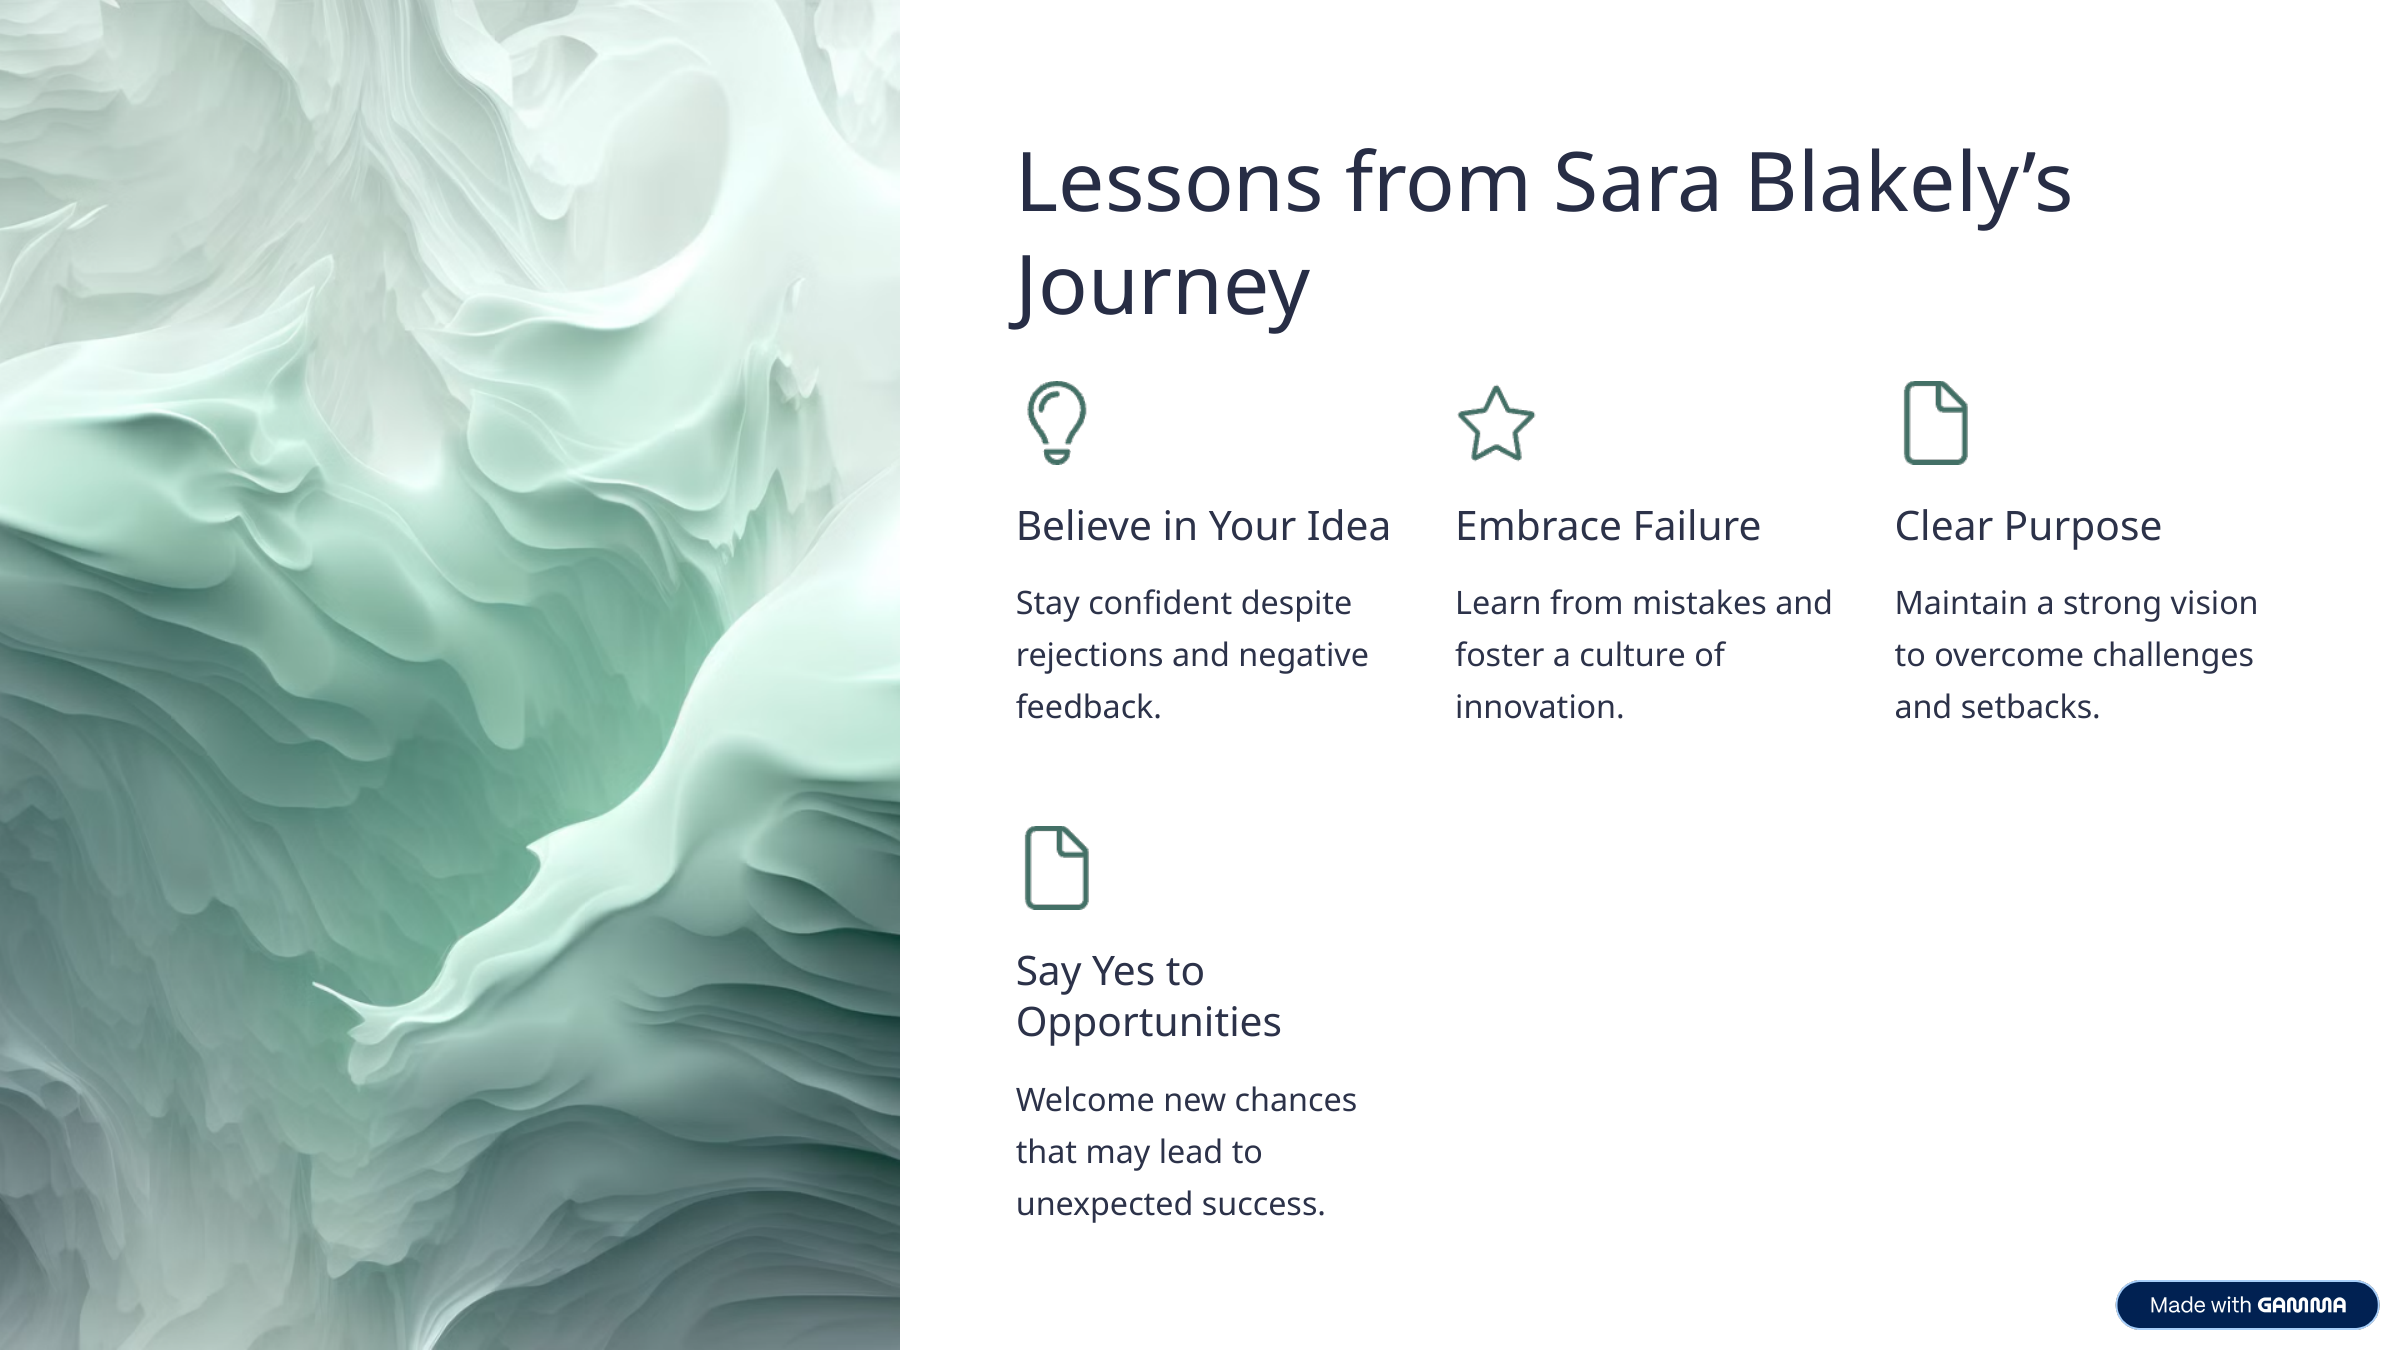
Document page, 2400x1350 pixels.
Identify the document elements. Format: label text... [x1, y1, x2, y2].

picture [1015, 826, 1099, 910]
text_box Welcome new chances that may lead to unexpected success. [1015, 1066, 1406, 1225]
text_box Lessons from Sara Blakely’s Journey [1015, 125, 2285, 332]
text_box Learn from mistakes and foster a culture of innovation. [1455, 568, 1845, 728]
text_box Stay confident despite rejections and negative feedback. [1015, 568, 1406, 728]
picture [1015, 381, 1099, 465]
text_box Say Yes to Opportunities [1015, 942, 1406, 1047]
picture [1455, 381, 1538, 465]
picture [1894, 381, 1978, 465]
text_box Embrace Failure [1455, 497, 1845, 550]
text_box Believe in Your Idea [1015, 497, 1406, 550]
text_box Maintain a strong vision to overcome challenges and setbacks. [1894, 568, 2285, 728]
picture [0, 0, 900, 1350]
picture [2106, 1271, 2389, 1339]
text_box Clear Purpose [1894, 497, 2285, 550]
